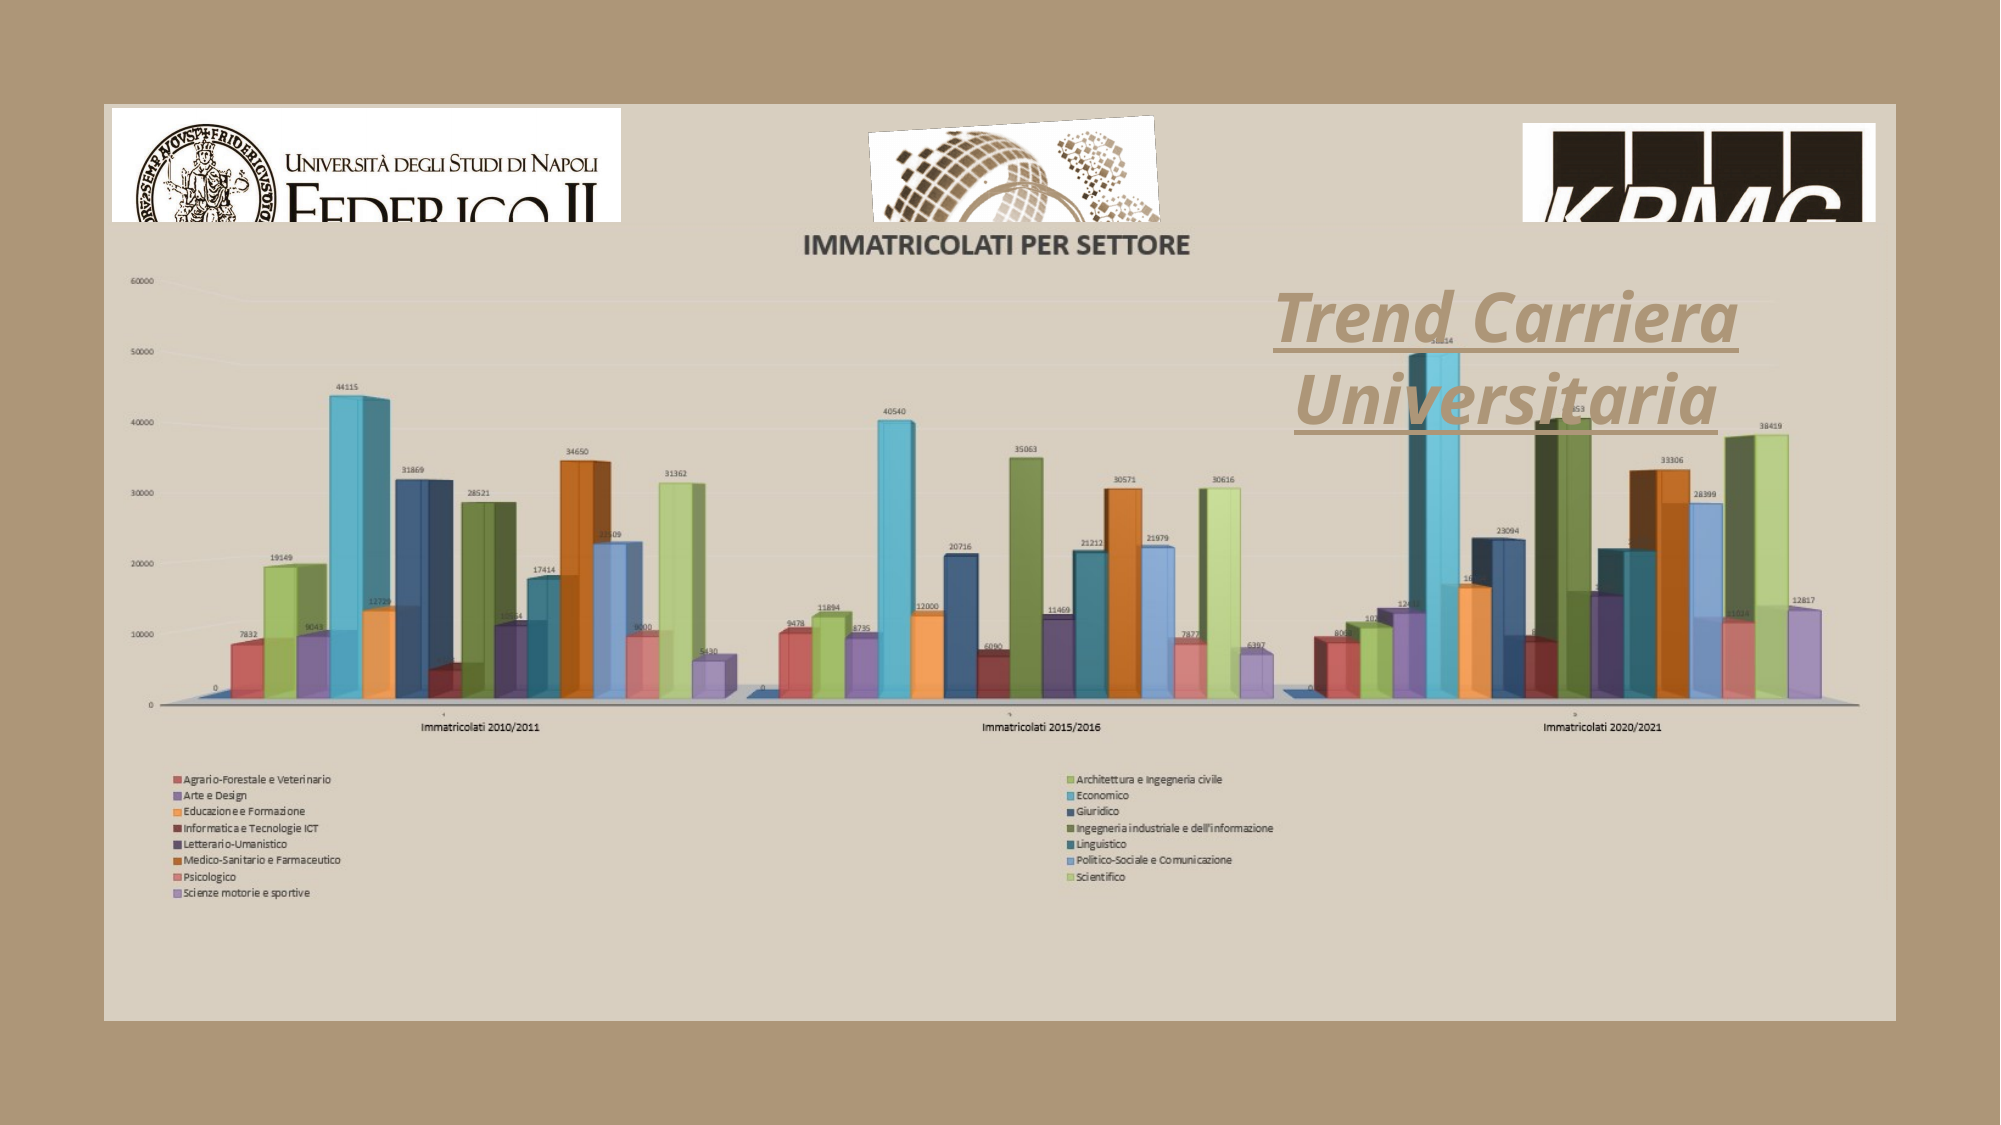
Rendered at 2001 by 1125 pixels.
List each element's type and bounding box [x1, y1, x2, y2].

text_box [0, 0, 2000, 1125]
picture [107, 108, 1888, 900]
